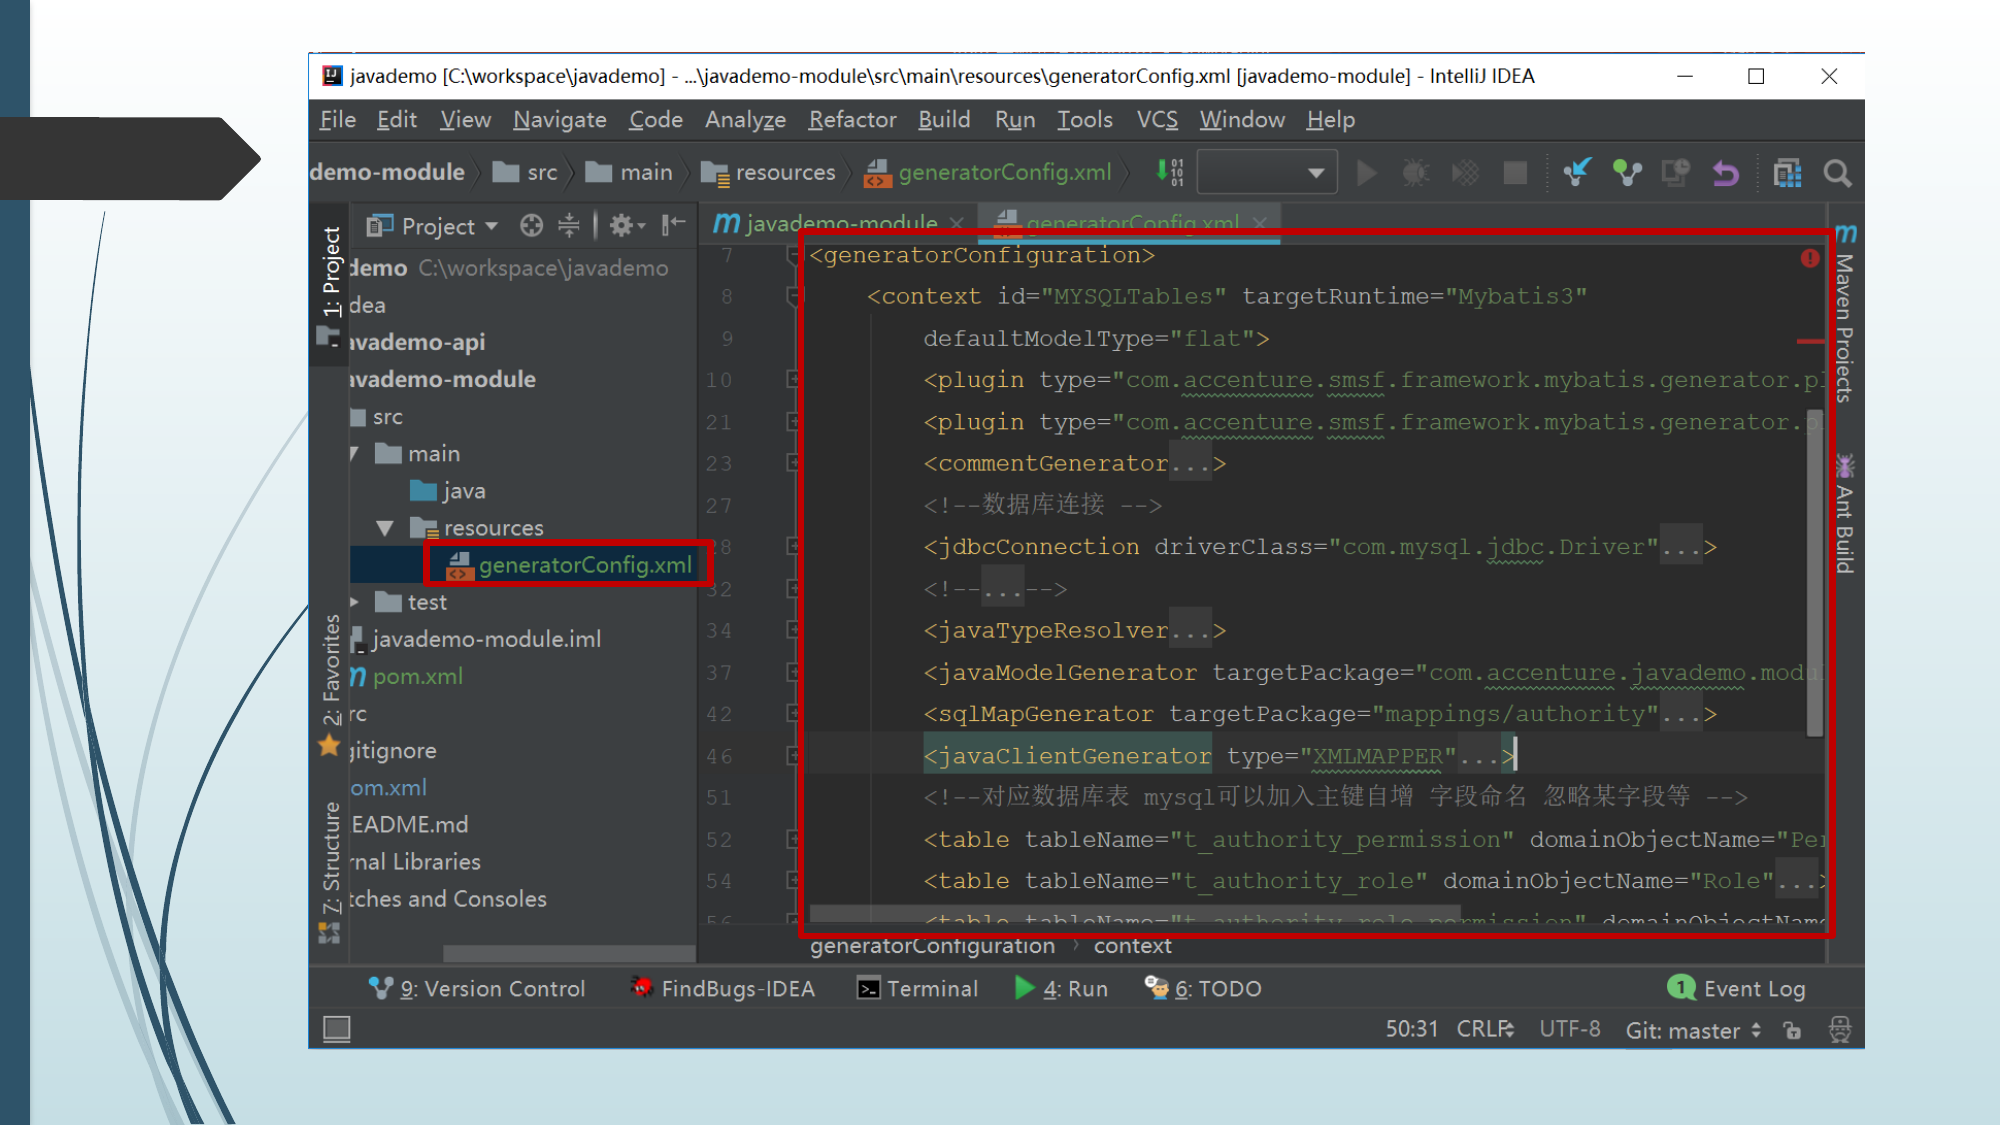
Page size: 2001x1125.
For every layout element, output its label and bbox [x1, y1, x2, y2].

picture [308, 52, 1866, 1051]
